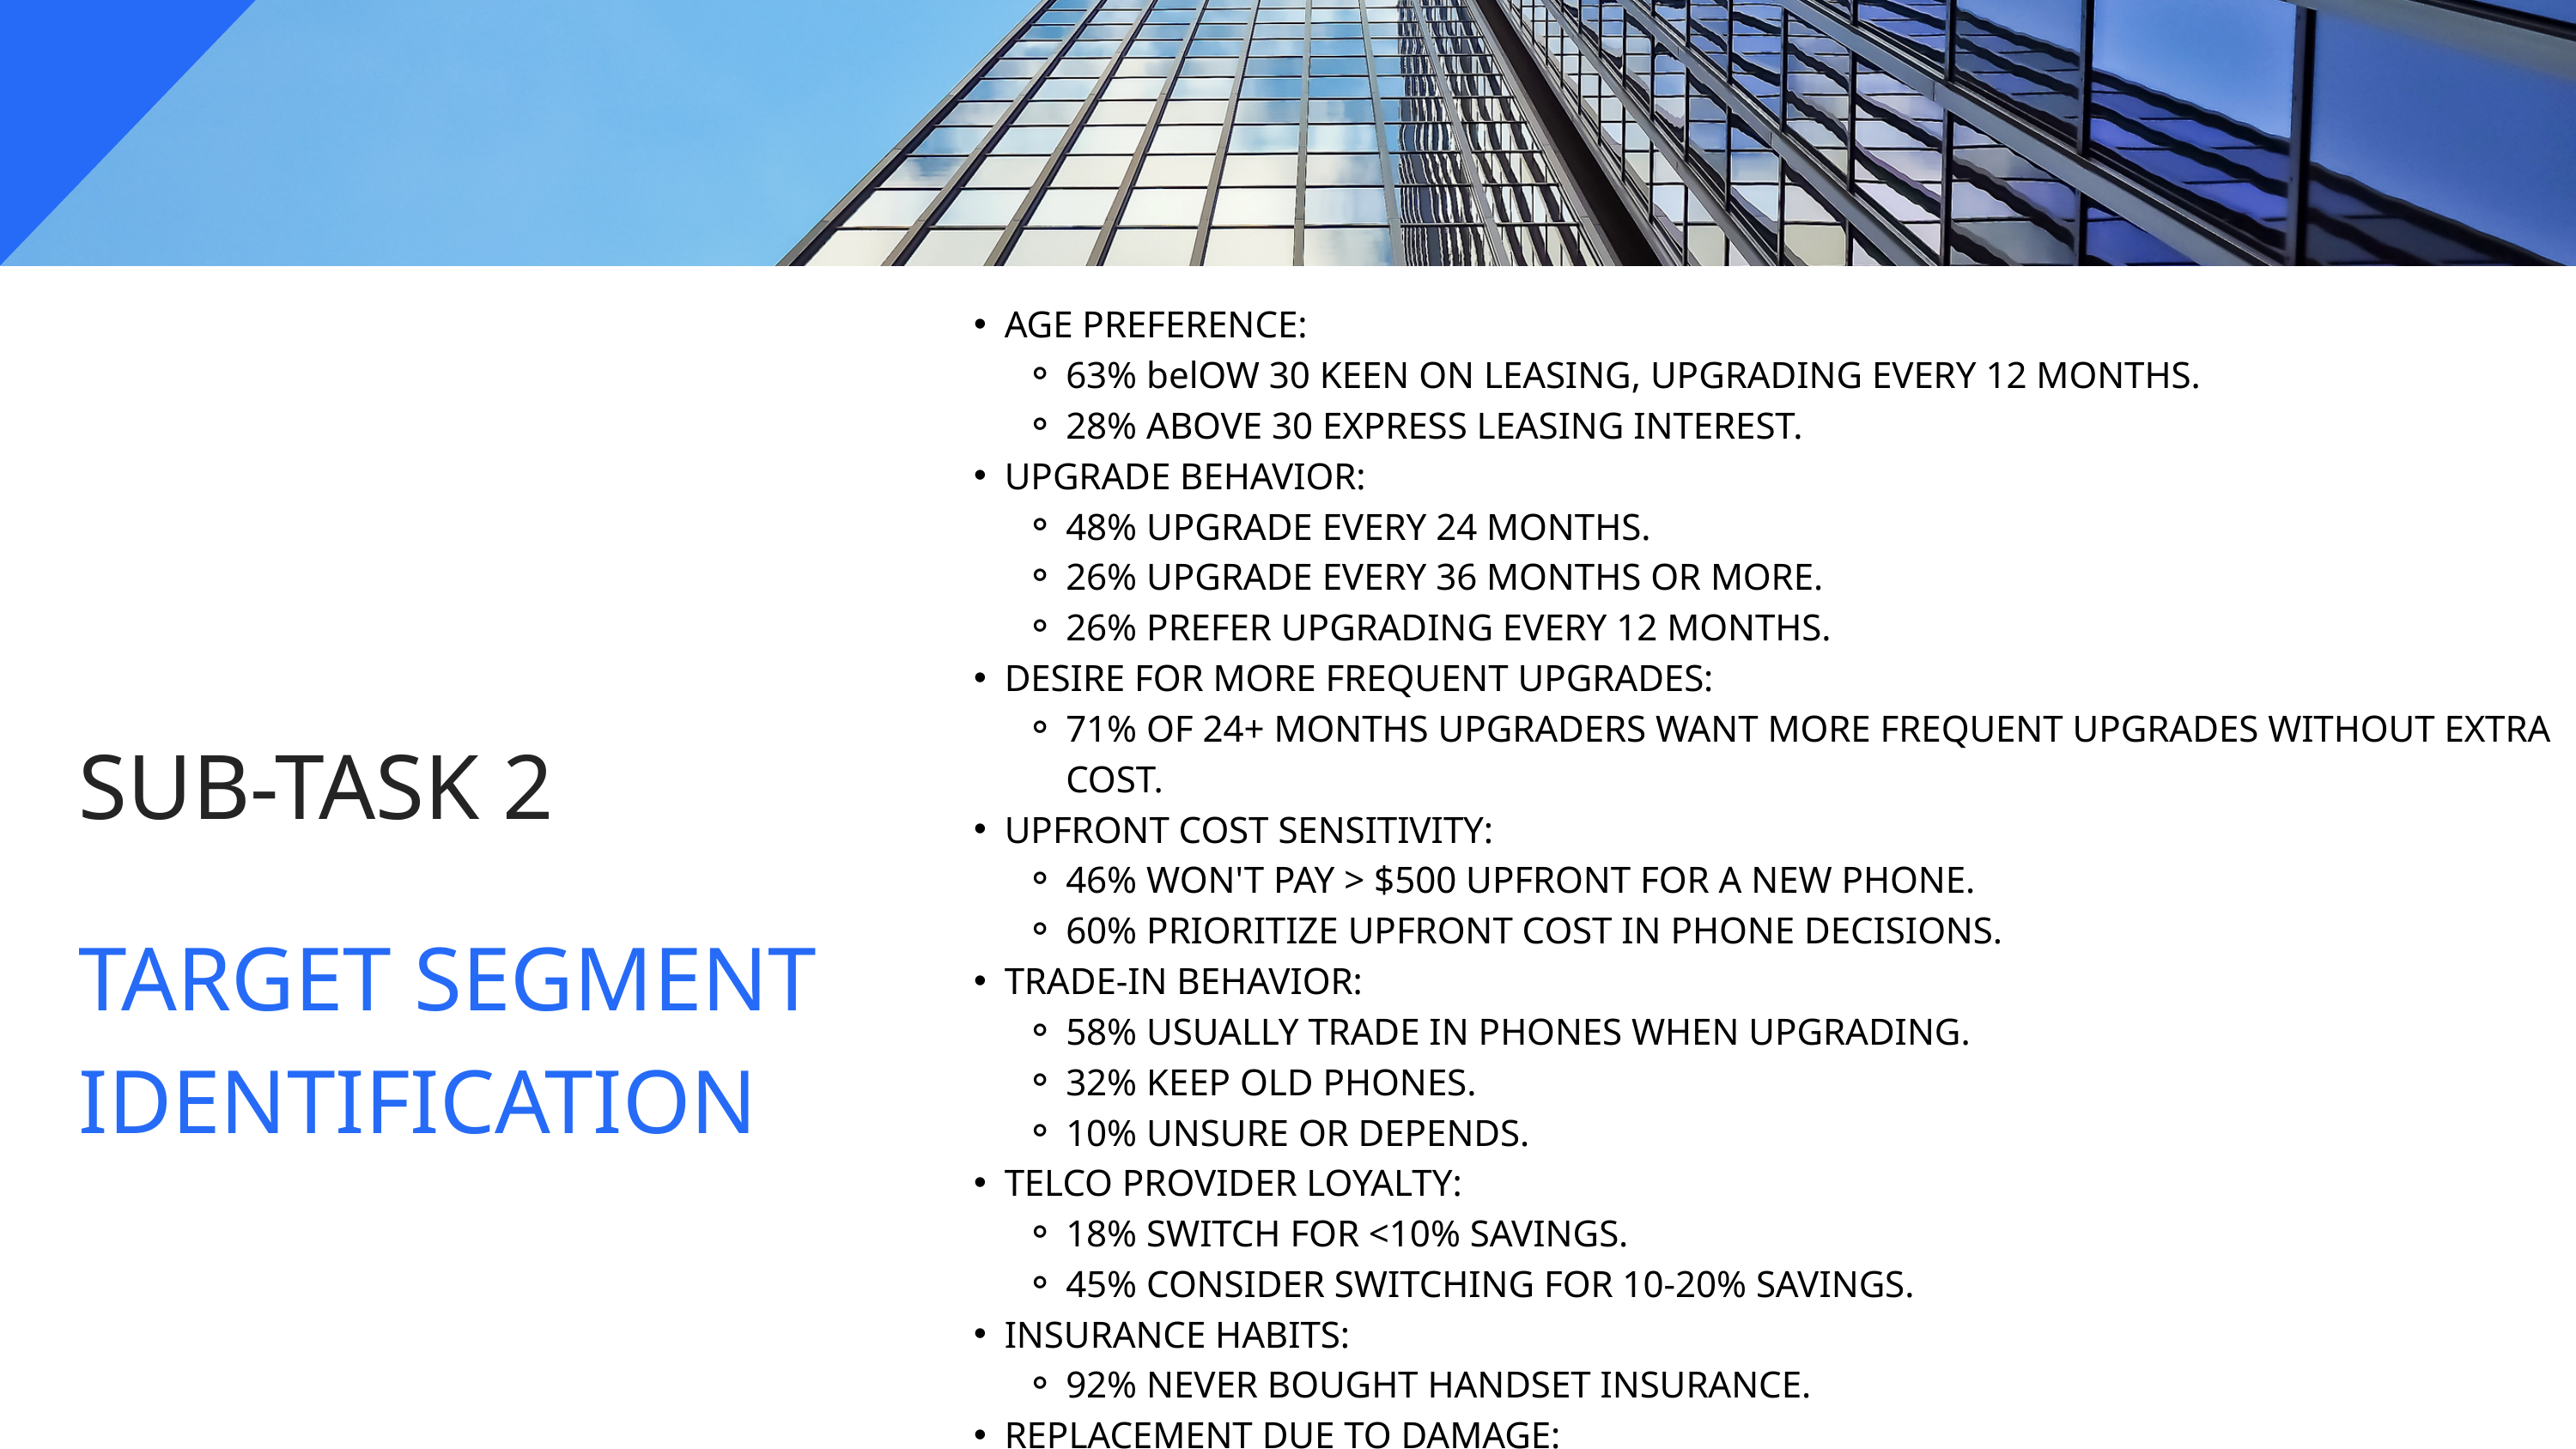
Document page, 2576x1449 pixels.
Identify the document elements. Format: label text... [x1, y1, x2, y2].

text_box SUB-TASK 2 [78, 712, 943, 837]
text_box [0, 4, 261, 261]
text_box TARGET SEGMENT IDENTIFICATION [78, 906, 862, 1151]
text_box AGE PREFERENCE: 63% belOW 30 KEEN ON LEASING, UPGRADING EVERY 12 MONTHS. 28% ABOVE 30 EXPRESS LEASING INTEREST. UPGRADE BEHAVIOR: 48% UPGRADE EVERY 24 MONTHS. 26% UPGRADE EVERY 36 MONTHS OR MORE. 26% PREFER UPGRADING EVERY 12 MONTHS. DESIRE FOR MORE FREQUENT UPGRADES: 71% OF 24+ MONTHS UPGRADERS WANT MORE FREQUENT UPGRADES WITHOUT EXTRA COST. UPFRONT COST SENSITIVITY: 46% WON'T PAY > $500 UPFRONT FOR A NEW PHONE. 60% PRIORITIZE UPFRONT COST IN PHONE DECISIONS. TRADE-IN BEHAVIOR: 58% USUALLY TRADE IN PHONES WHEN UPGRADING. 32% KEEP OLD PHONES. 10% UNSURE OR DEPENDS. TELCO PROVIDER LOYALTY: 18% SWITCH FOR <10% SAVINGS. 45% CONSIDER SWITCHING FOR 10-20% SAVINGS. INSURANCE HABITS: 92% NEVER BOUGHT HANDSET INSURANCE. REPLACEMENT DUE TO DAMAGE: 38% REPLACED HANDSETS BEFORE CONTRACT COMPLETION DUE TO DAMAGE. [943, 294, 2576, 1449]
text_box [0, 0, 2576, 266]
